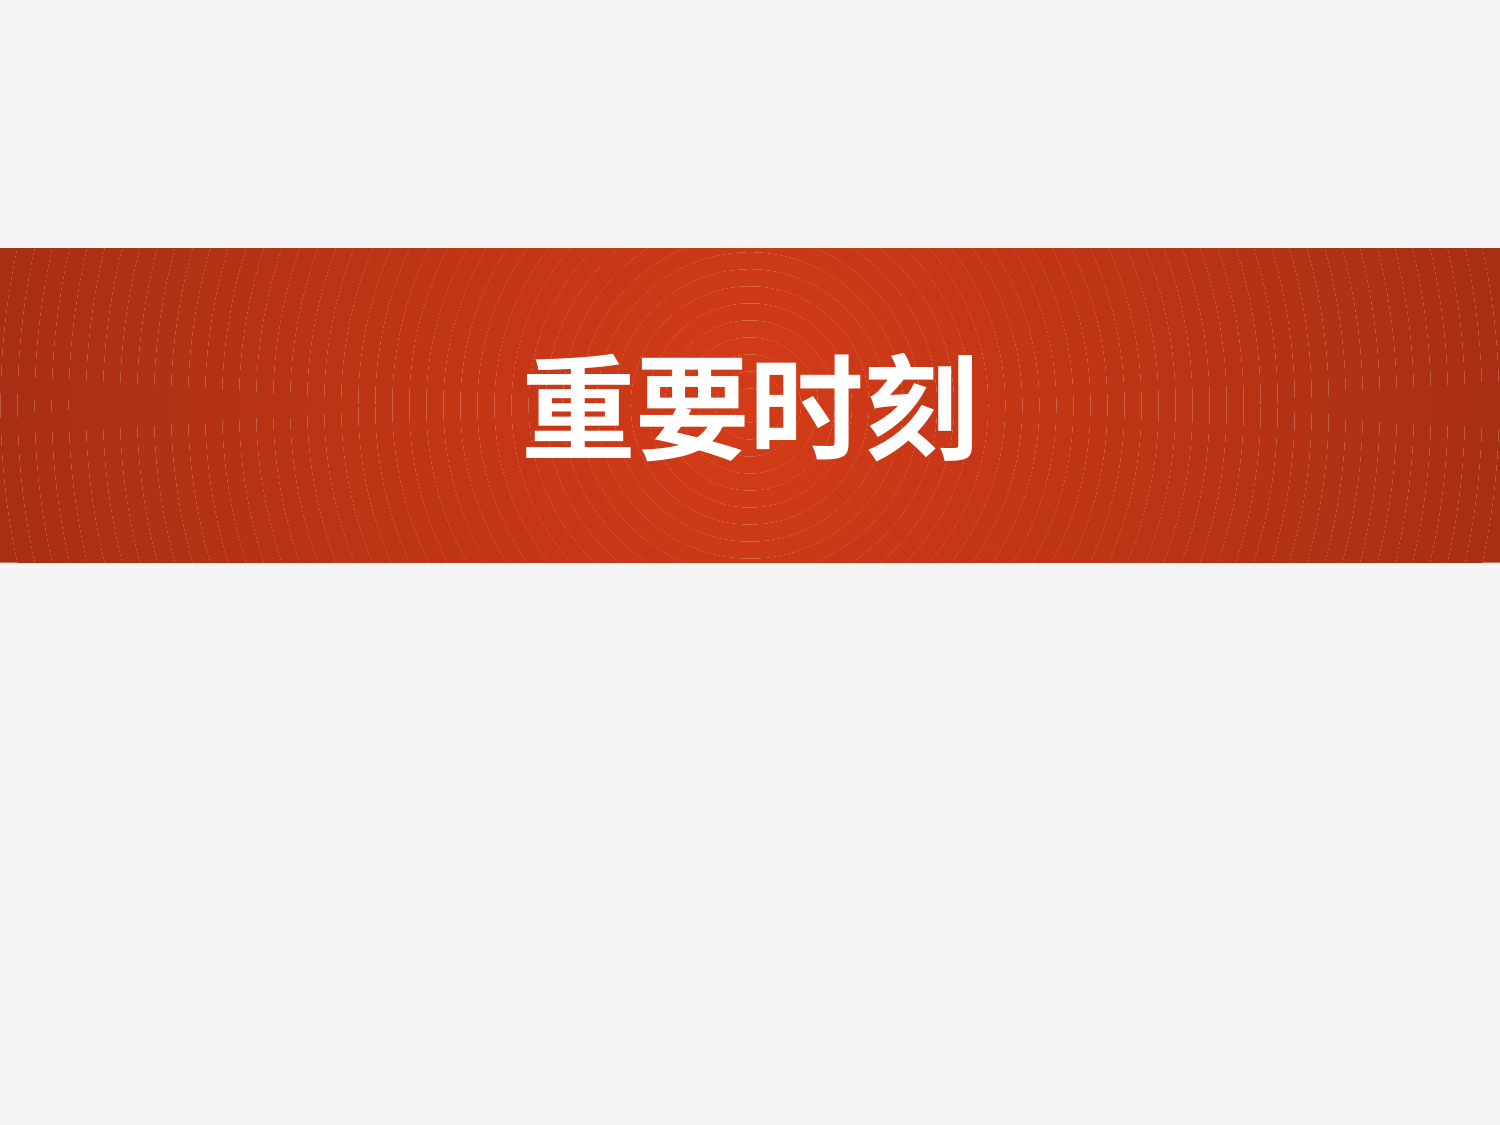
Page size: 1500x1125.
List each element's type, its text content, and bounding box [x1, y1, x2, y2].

text_box 重要时刻 [0, 248, 1500, 563]
